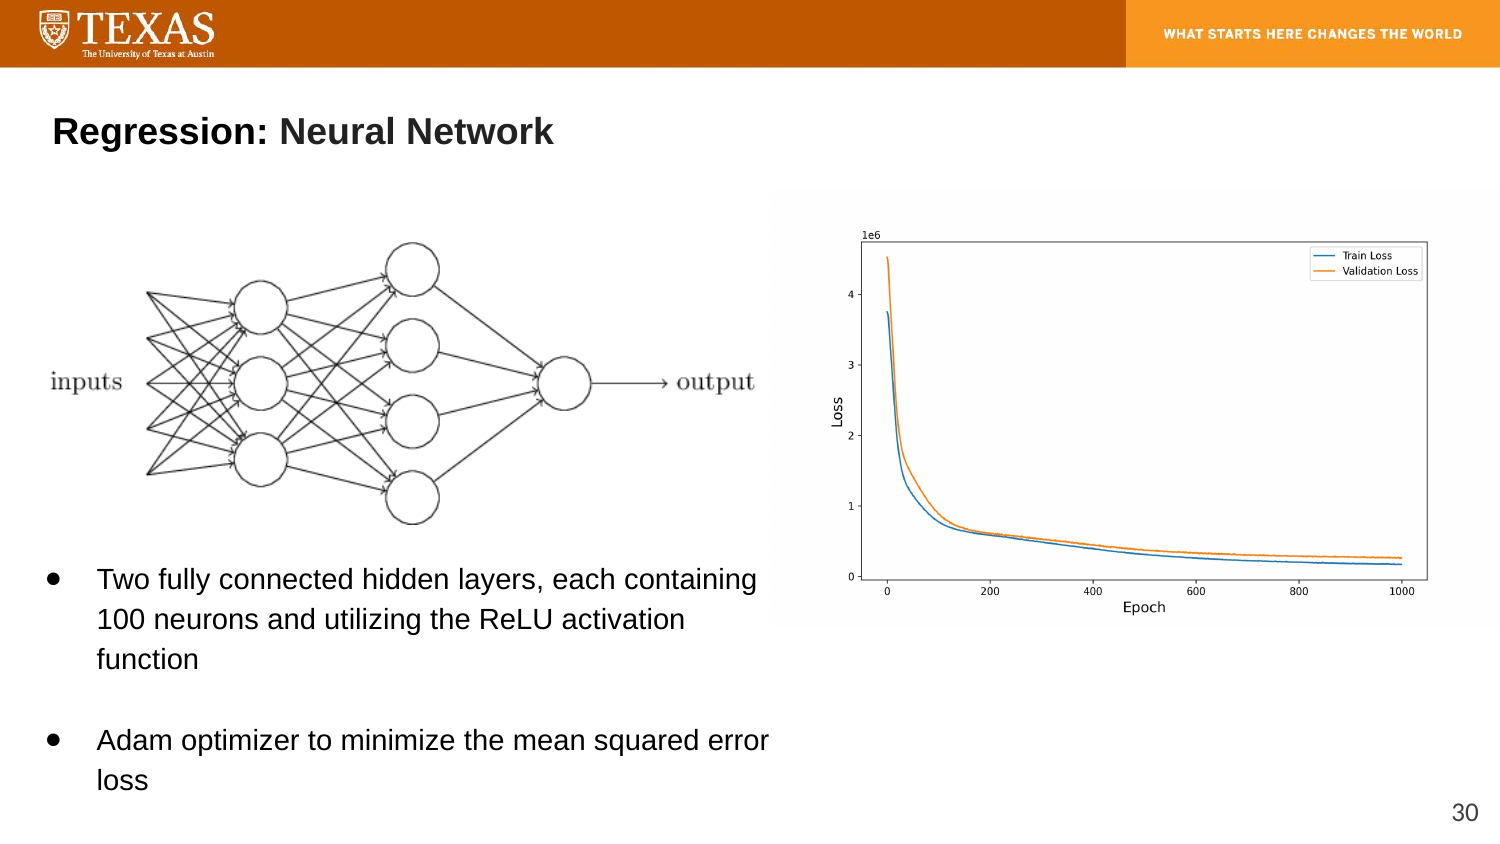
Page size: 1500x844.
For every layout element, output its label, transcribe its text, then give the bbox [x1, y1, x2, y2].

picture [0, 0, 1500, 844]
text_box Two fully connected hidden layers, each containing 100 neurons and utilizing the ReLU activation function Adam optimizer to minimize the mean squared error loss [6, 540, 812, 812]
text_box Regression: Neural Network [37, 92, 1162, 168]
slide_number ‹#› [1403, 779, 1494, 844]
